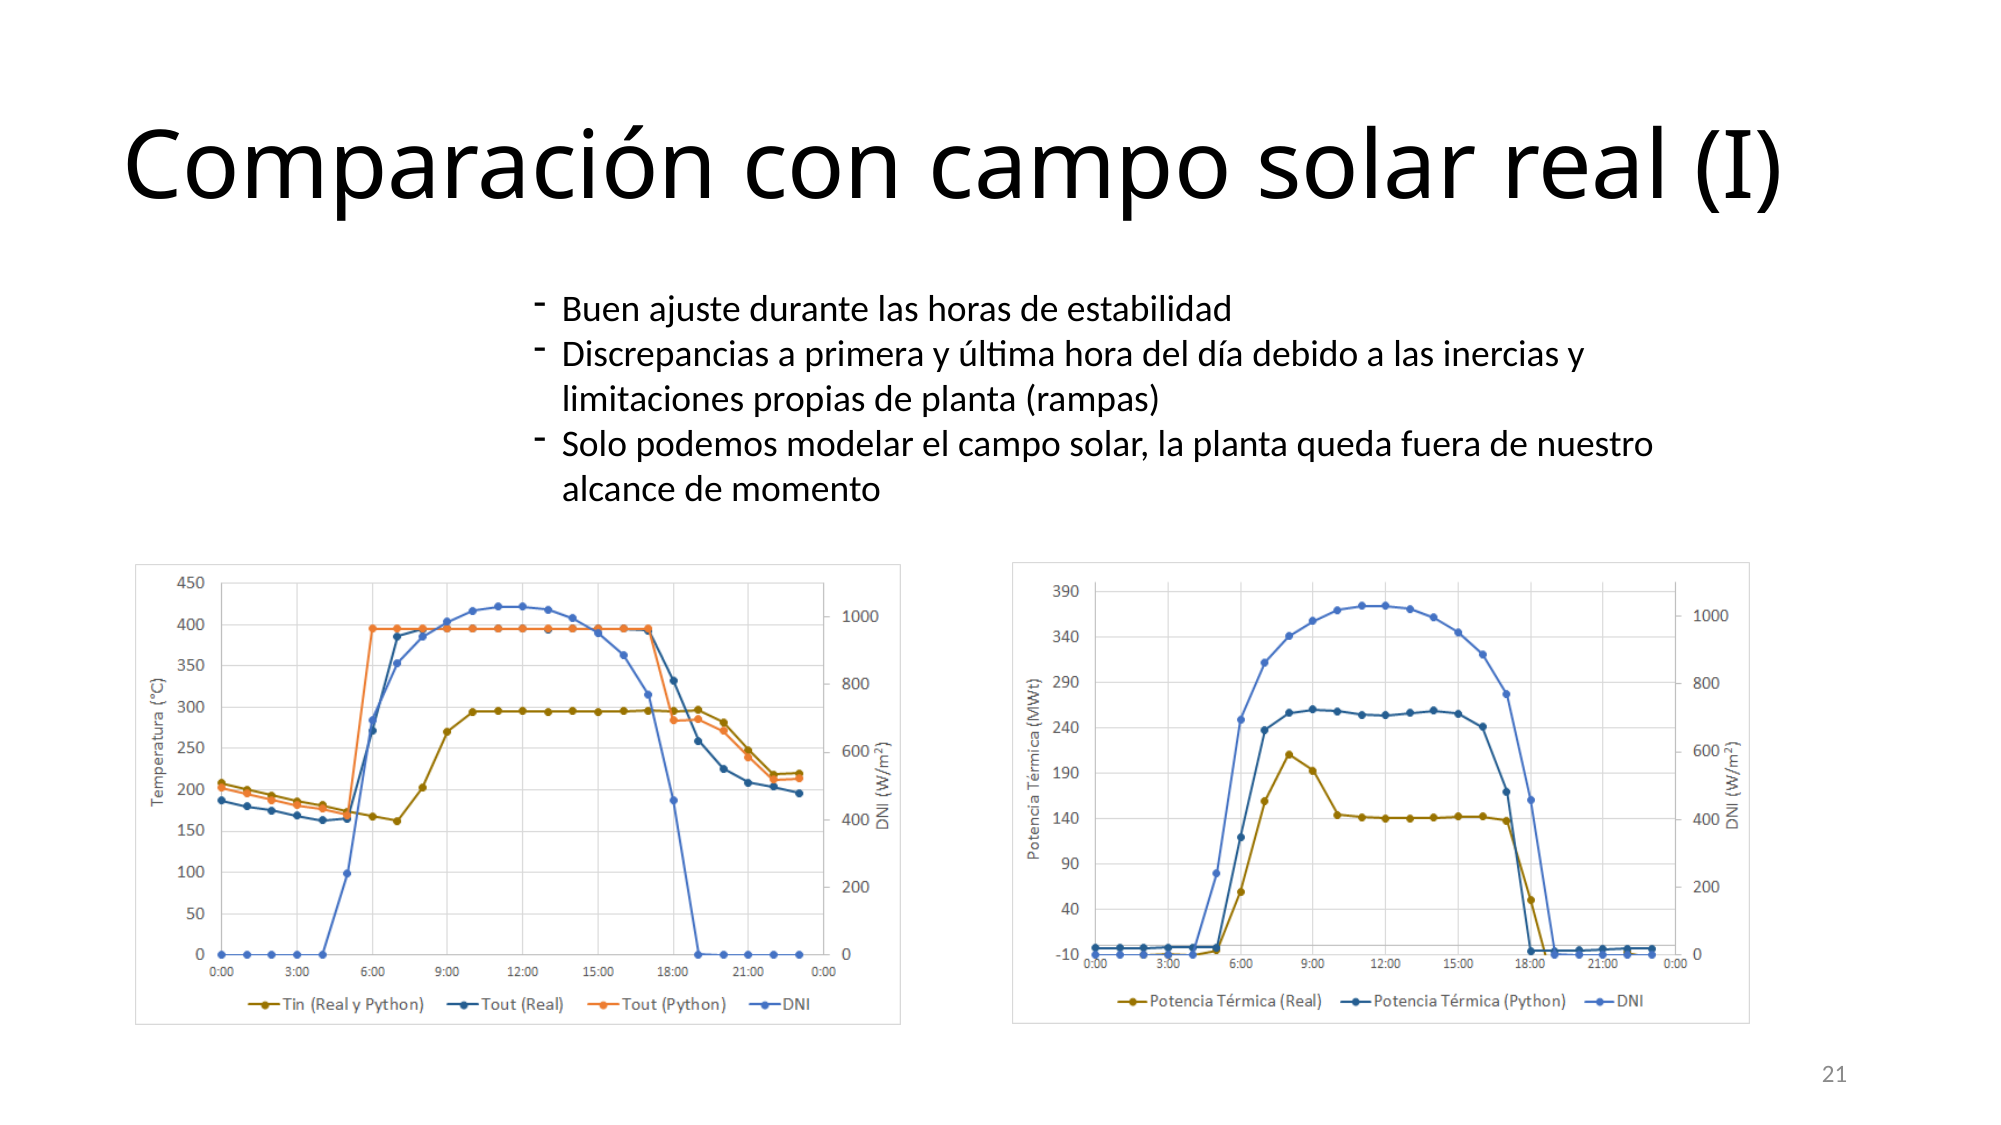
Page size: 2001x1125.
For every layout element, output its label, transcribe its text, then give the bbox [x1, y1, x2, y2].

picture [135, 564, 901, 1025]
slide_number 21 [1412, 1042, 1863, 1103]
title Comparación con campo solar real (I) [92, 93, 1815, 227]
text_box Buen ajuste durante las horas de estabilidad Discrepancias a primera y última hora del día debido a las inercias y limitaciones propias de planta (rampas) Solo podemos modelar el campo solar, la planta queda fuera de nuestro alcance de momento [518, 276, 1703, 562]
picture [1012, 562, 1750, 1024]
